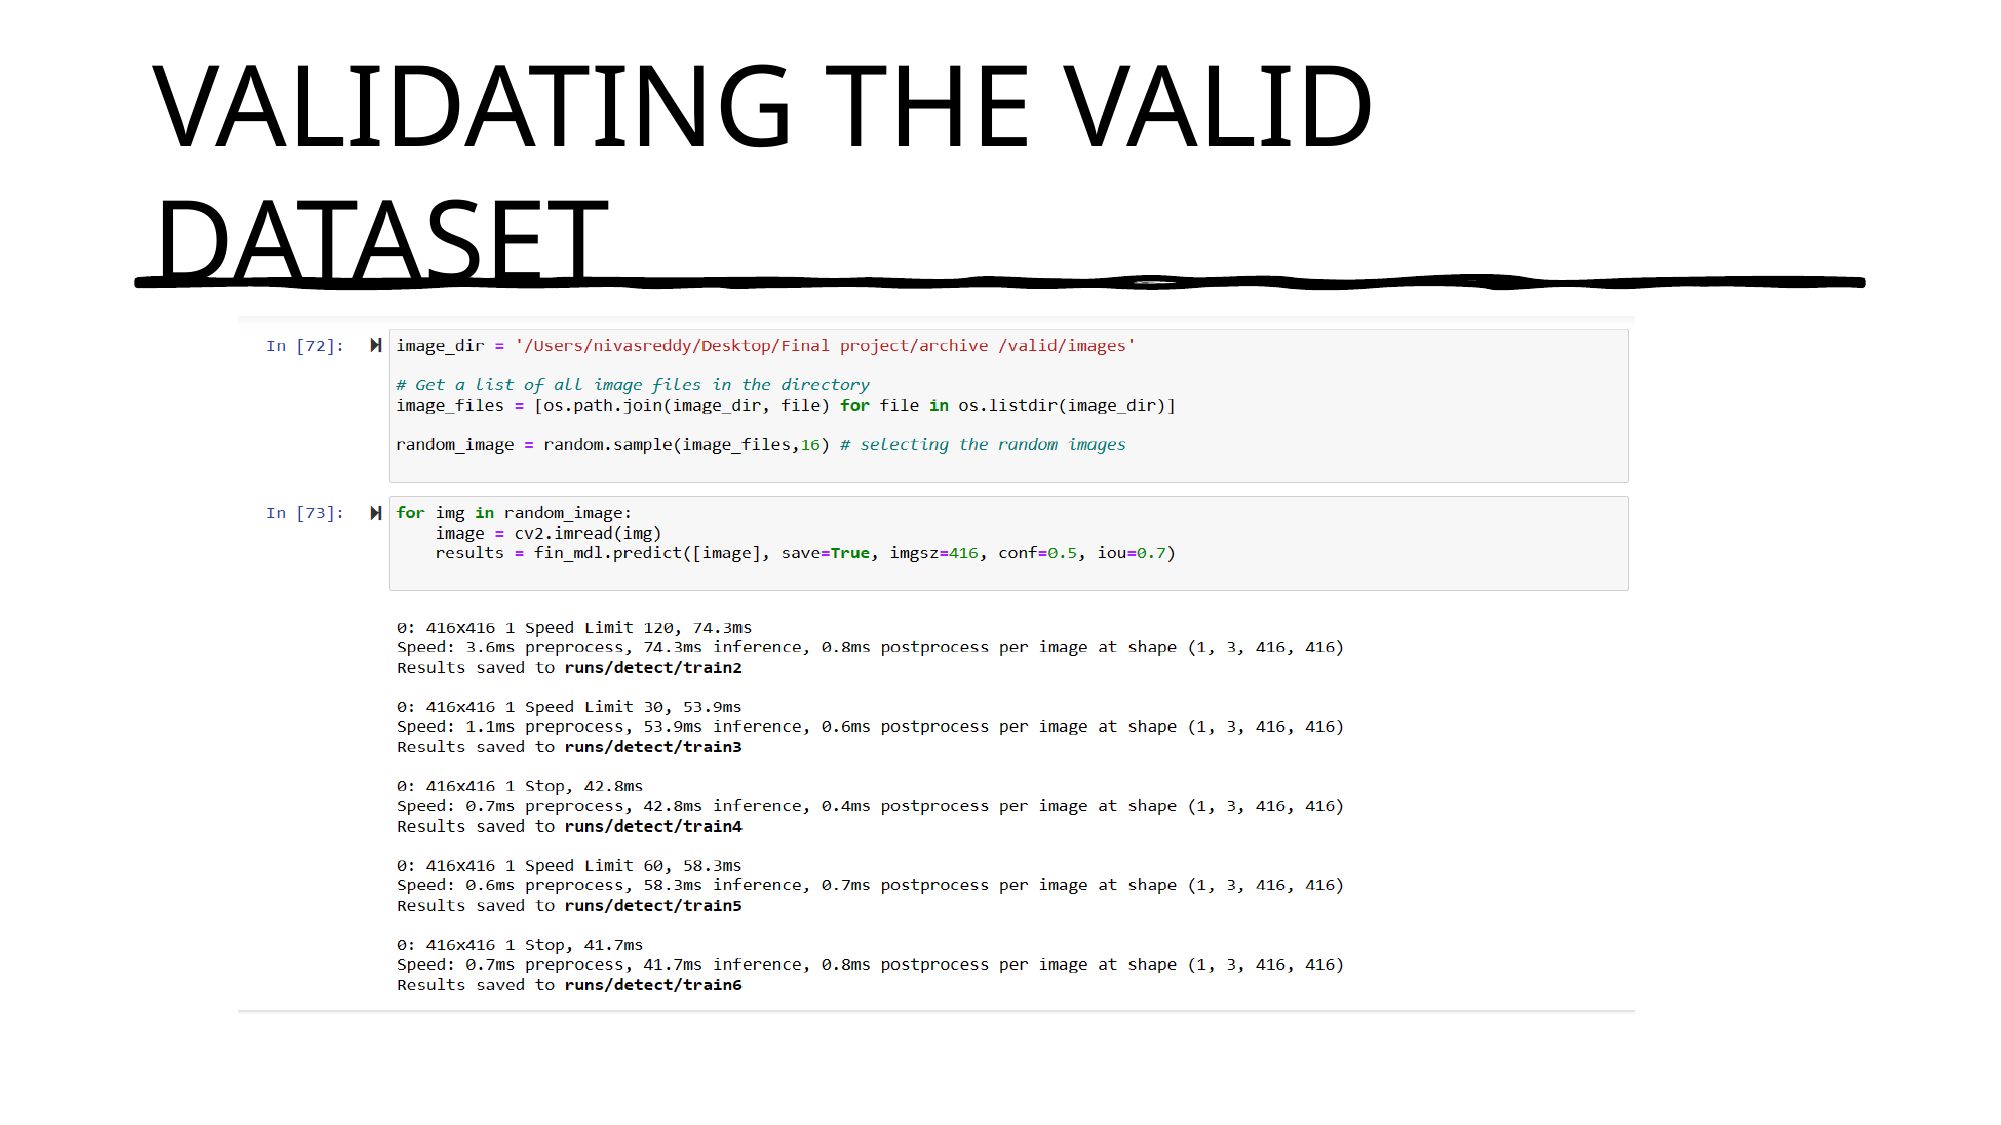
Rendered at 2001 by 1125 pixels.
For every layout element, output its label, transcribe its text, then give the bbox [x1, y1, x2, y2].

title VALIDATING THE VALID DATASET [137, 59, 1863, 278]
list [238, 316, 1635, 1015]
